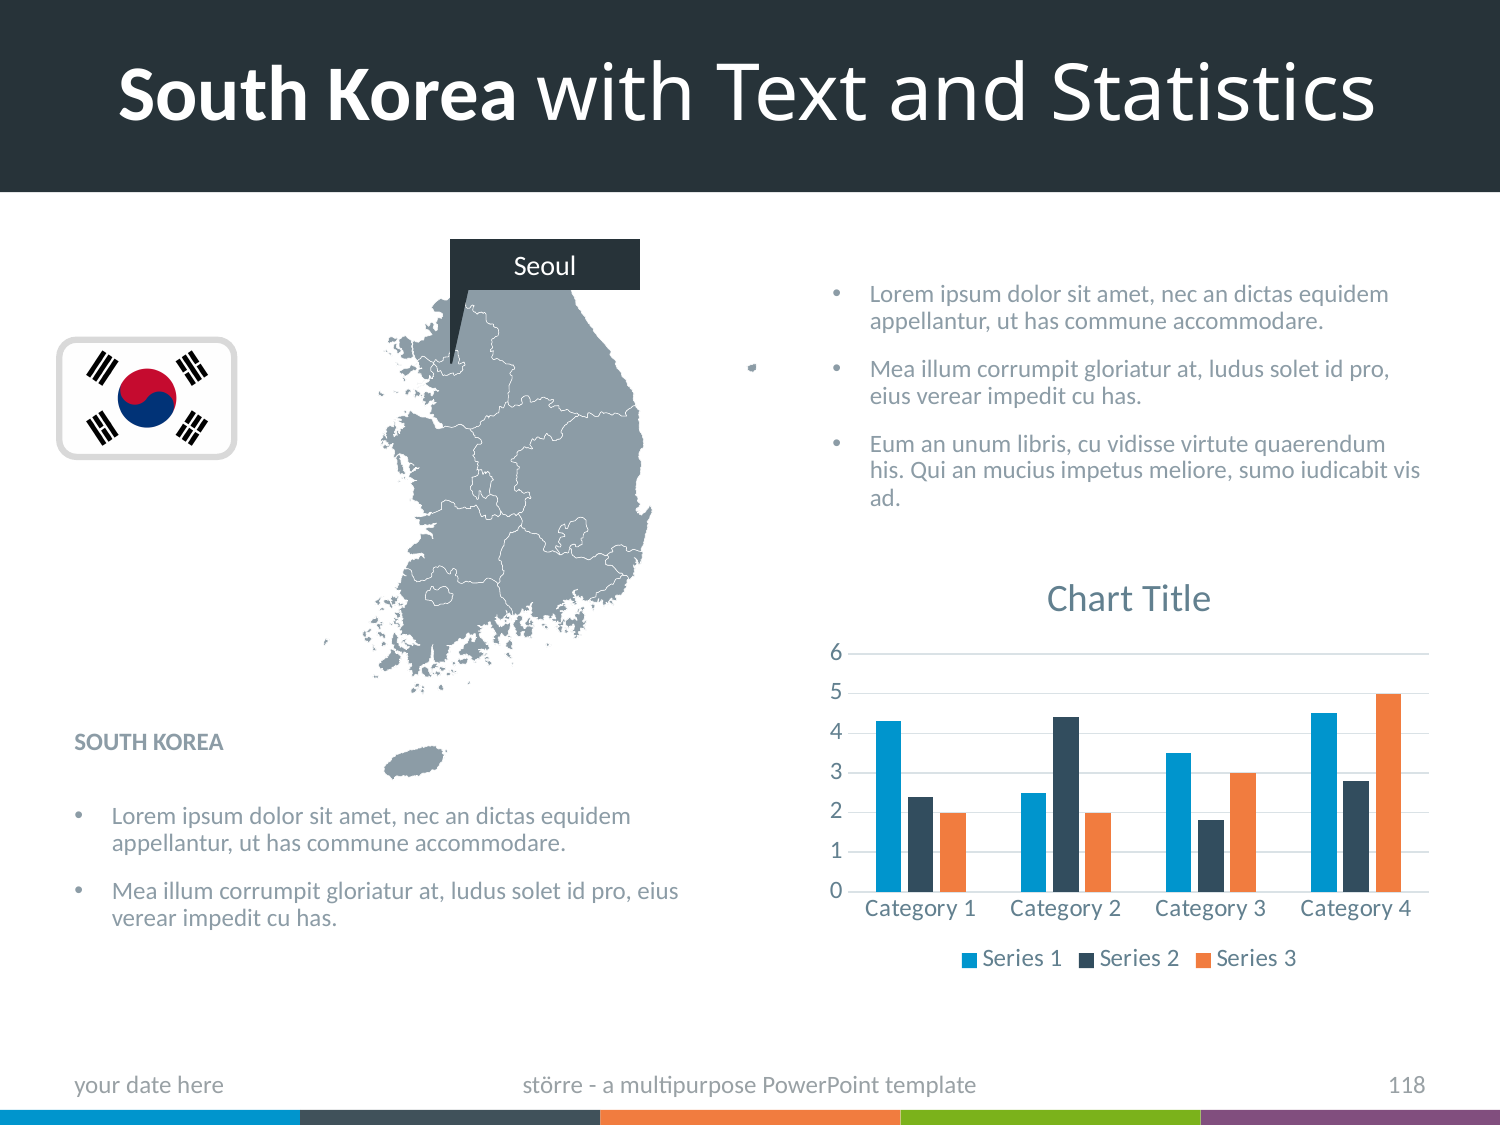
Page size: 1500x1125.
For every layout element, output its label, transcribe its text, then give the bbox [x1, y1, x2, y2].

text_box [450, 240, 640, 364]
footer större - a multipurpose PowerPoint template [496, 1060, 1004, 1107]
list Lorem ipsum dolor sit amet, nec an dictas equidem appellantur, ut has commune accommodare. Mea illum corrumpit gloriatur at, ludus solet id pro, eius verear impedit cu has. [59, 795, 750, 980]
title South Korea with Text and Statistics [103, 40, 1397, 151]
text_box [323, 257, 758, 781]
list Lorem ipsum dolor sit amet, nec an dictas equidem appellantur, ut has commune accommodare. Mea illum corrumpit gloriatur at, ludus solet id pro, eius verear impedit cu has. Eum an unum libris, cu vidisse virtute quaerendum his. Qui an mucius impetus meliore, sumo iudicabit vis ad. [817, 273, 1441, 525]
slide_number your date here [59, 1060, 397, 1107]
chart [817, 554, 1442, 980]
list South Korea [59, 693, 750, 793]
slide_number 118 [1103, 1060, 1442, 1107]
text_box [58, 338, 236, 458]
